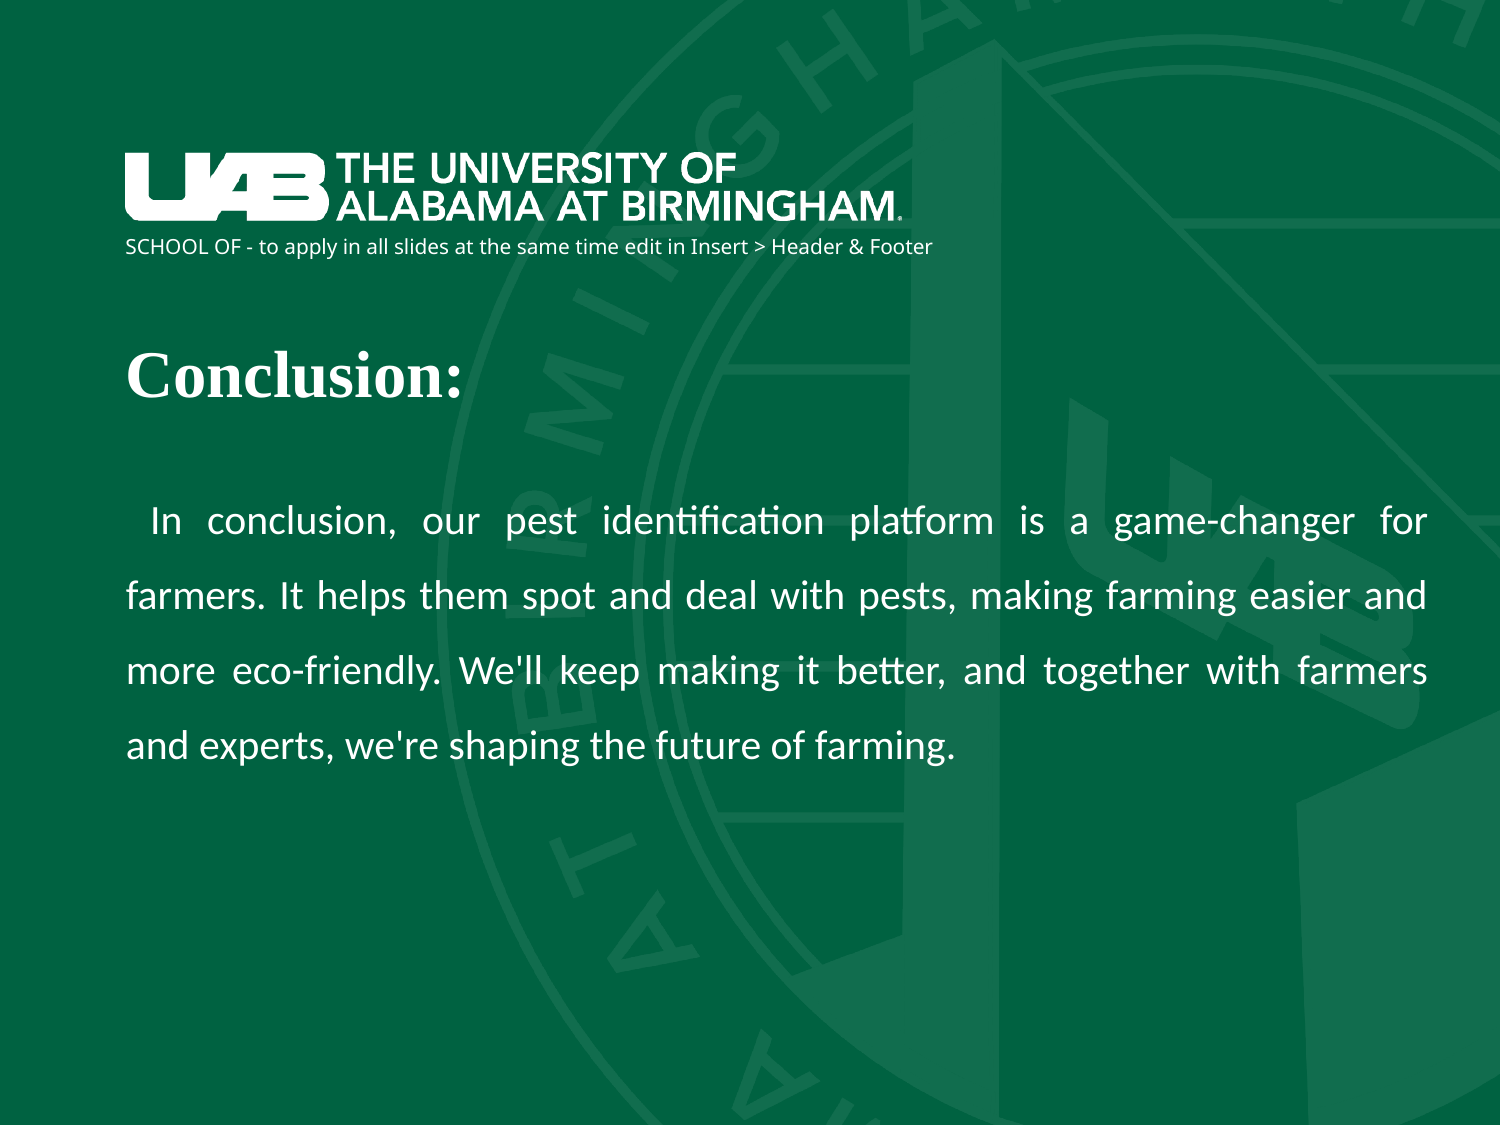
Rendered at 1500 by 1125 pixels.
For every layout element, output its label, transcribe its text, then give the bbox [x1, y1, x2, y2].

title Conclusion: [125, 303, 582, 412]
footer SCHOOL OF - to apply in all slides at the same time edit in Insert > Header & Footer [110, 223, 1236, 272]
picture [125, 0, 1500, 1125]
subtitle In conclusion, our pest identification platform is a game-changer for farmers. It helps them spot and deal with pests, making farming easier and more eco-friendly. We'll keep making it better, and together with farmers and experts, we're shaping the future of farming. [125, 461, 1429, 880]
